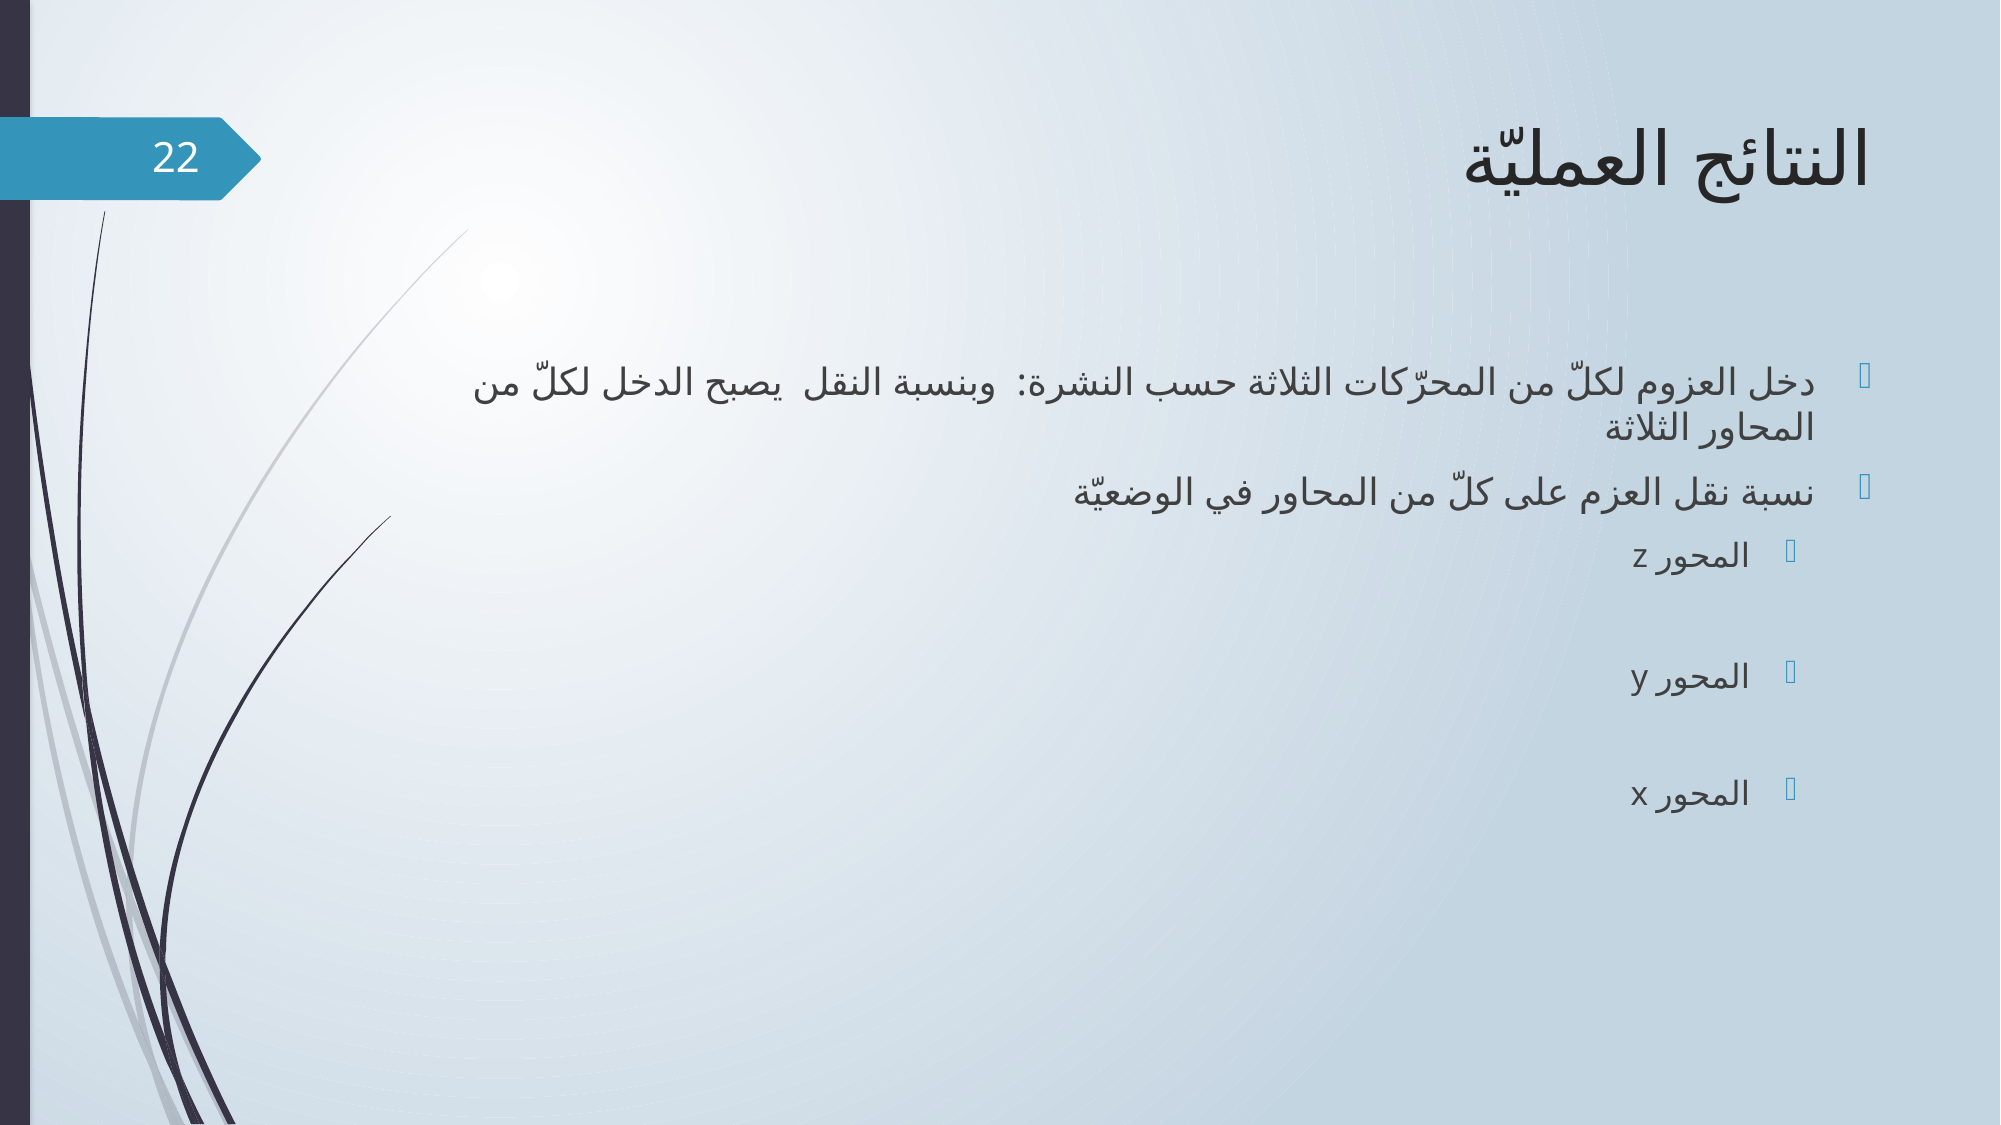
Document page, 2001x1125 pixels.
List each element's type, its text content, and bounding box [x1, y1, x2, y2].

slide_number 21 [87, 129, 216, 190]
title النتائج العمليّة [425, 102, 1888, 313]
